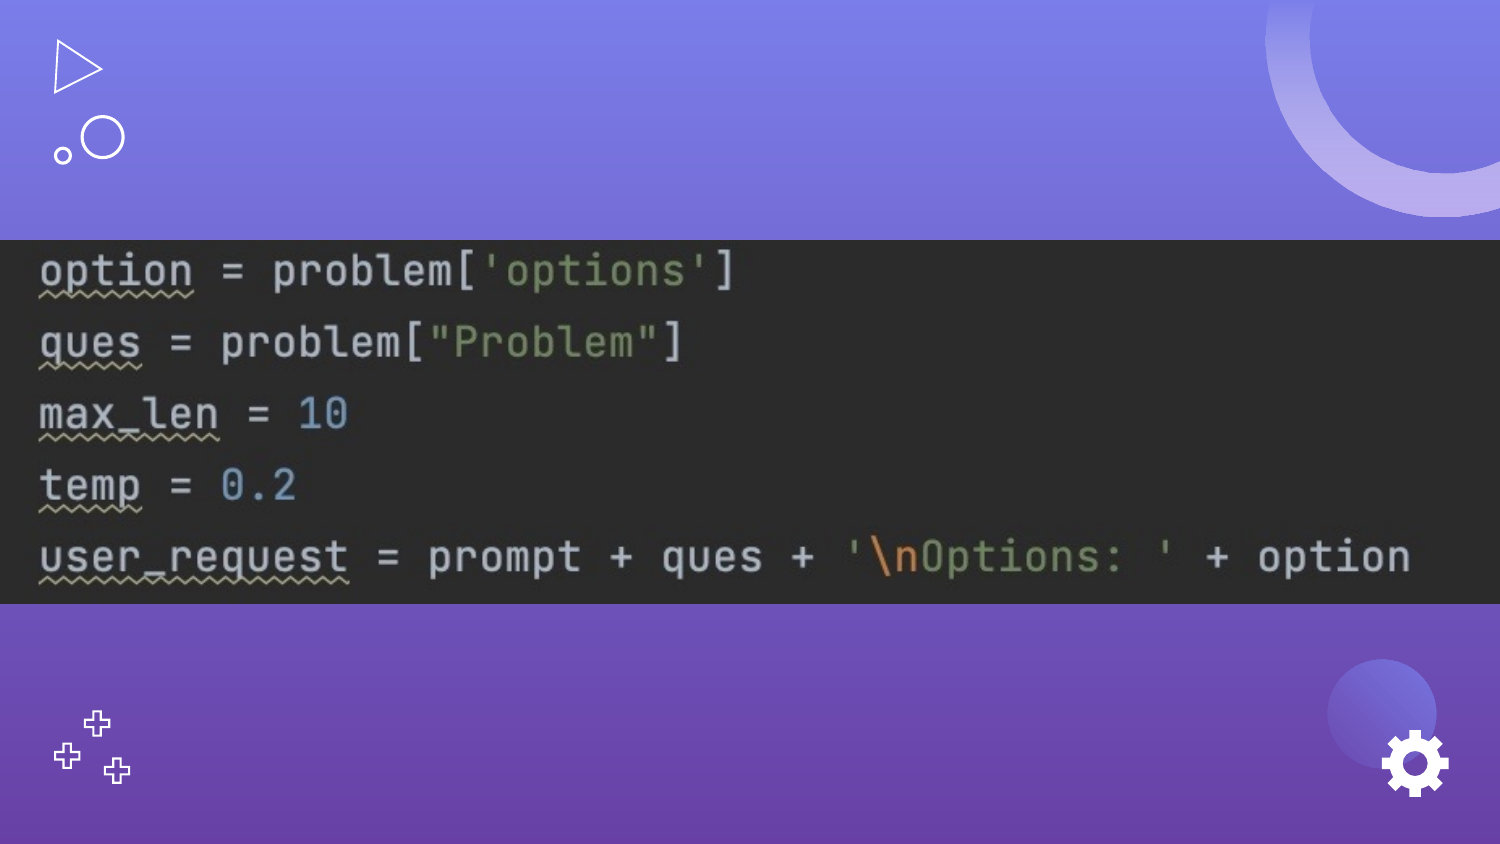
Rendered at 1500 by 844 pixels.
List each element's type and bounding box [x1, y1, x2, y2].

picture [0, 240, 1500, 604]
